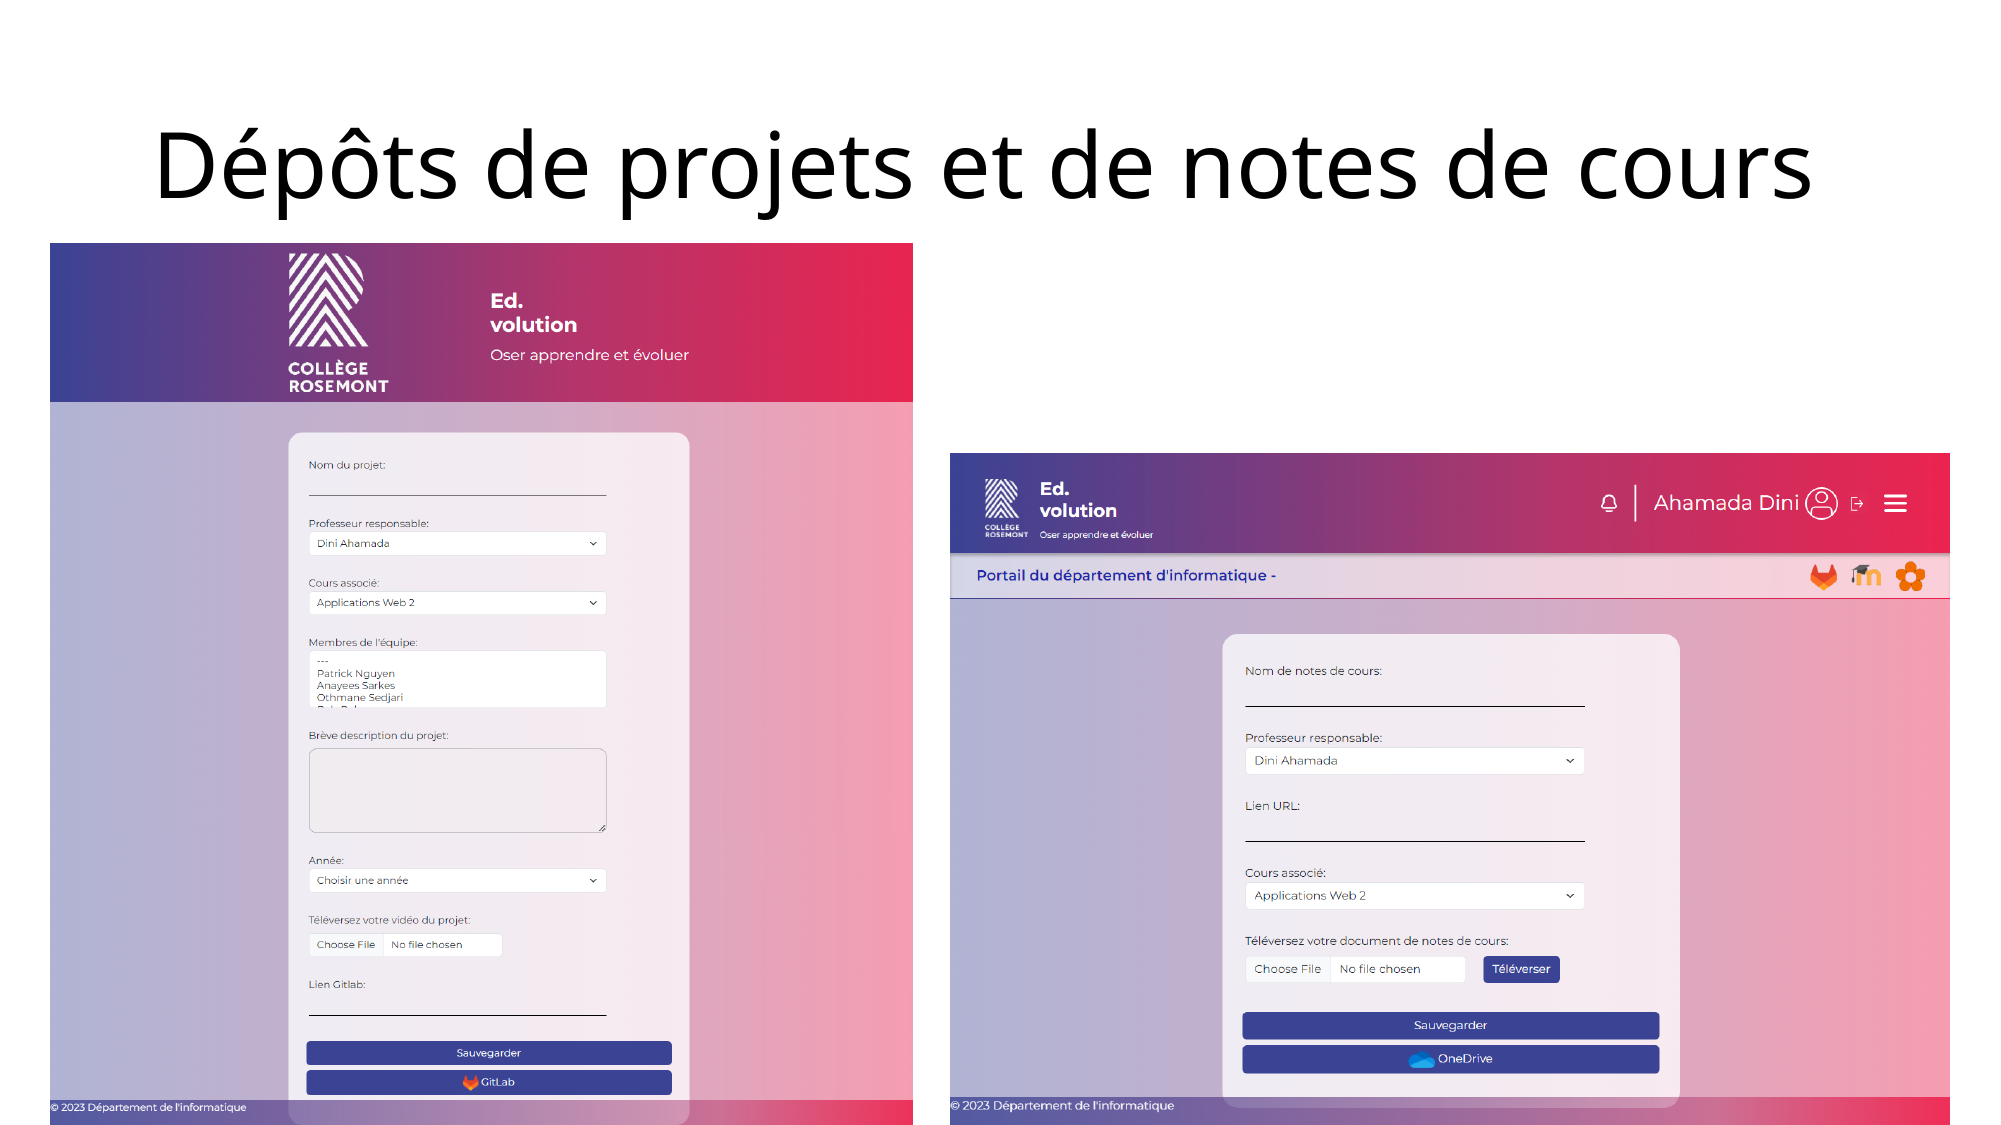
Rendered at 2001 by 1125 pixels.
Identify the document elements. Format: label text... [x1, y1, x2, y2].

title Dépôts de projets et de notes de cours [137, 59, 1863, 278]
picture [949, 453, 1950, 1125]
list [49, 243, 913, 1125]
